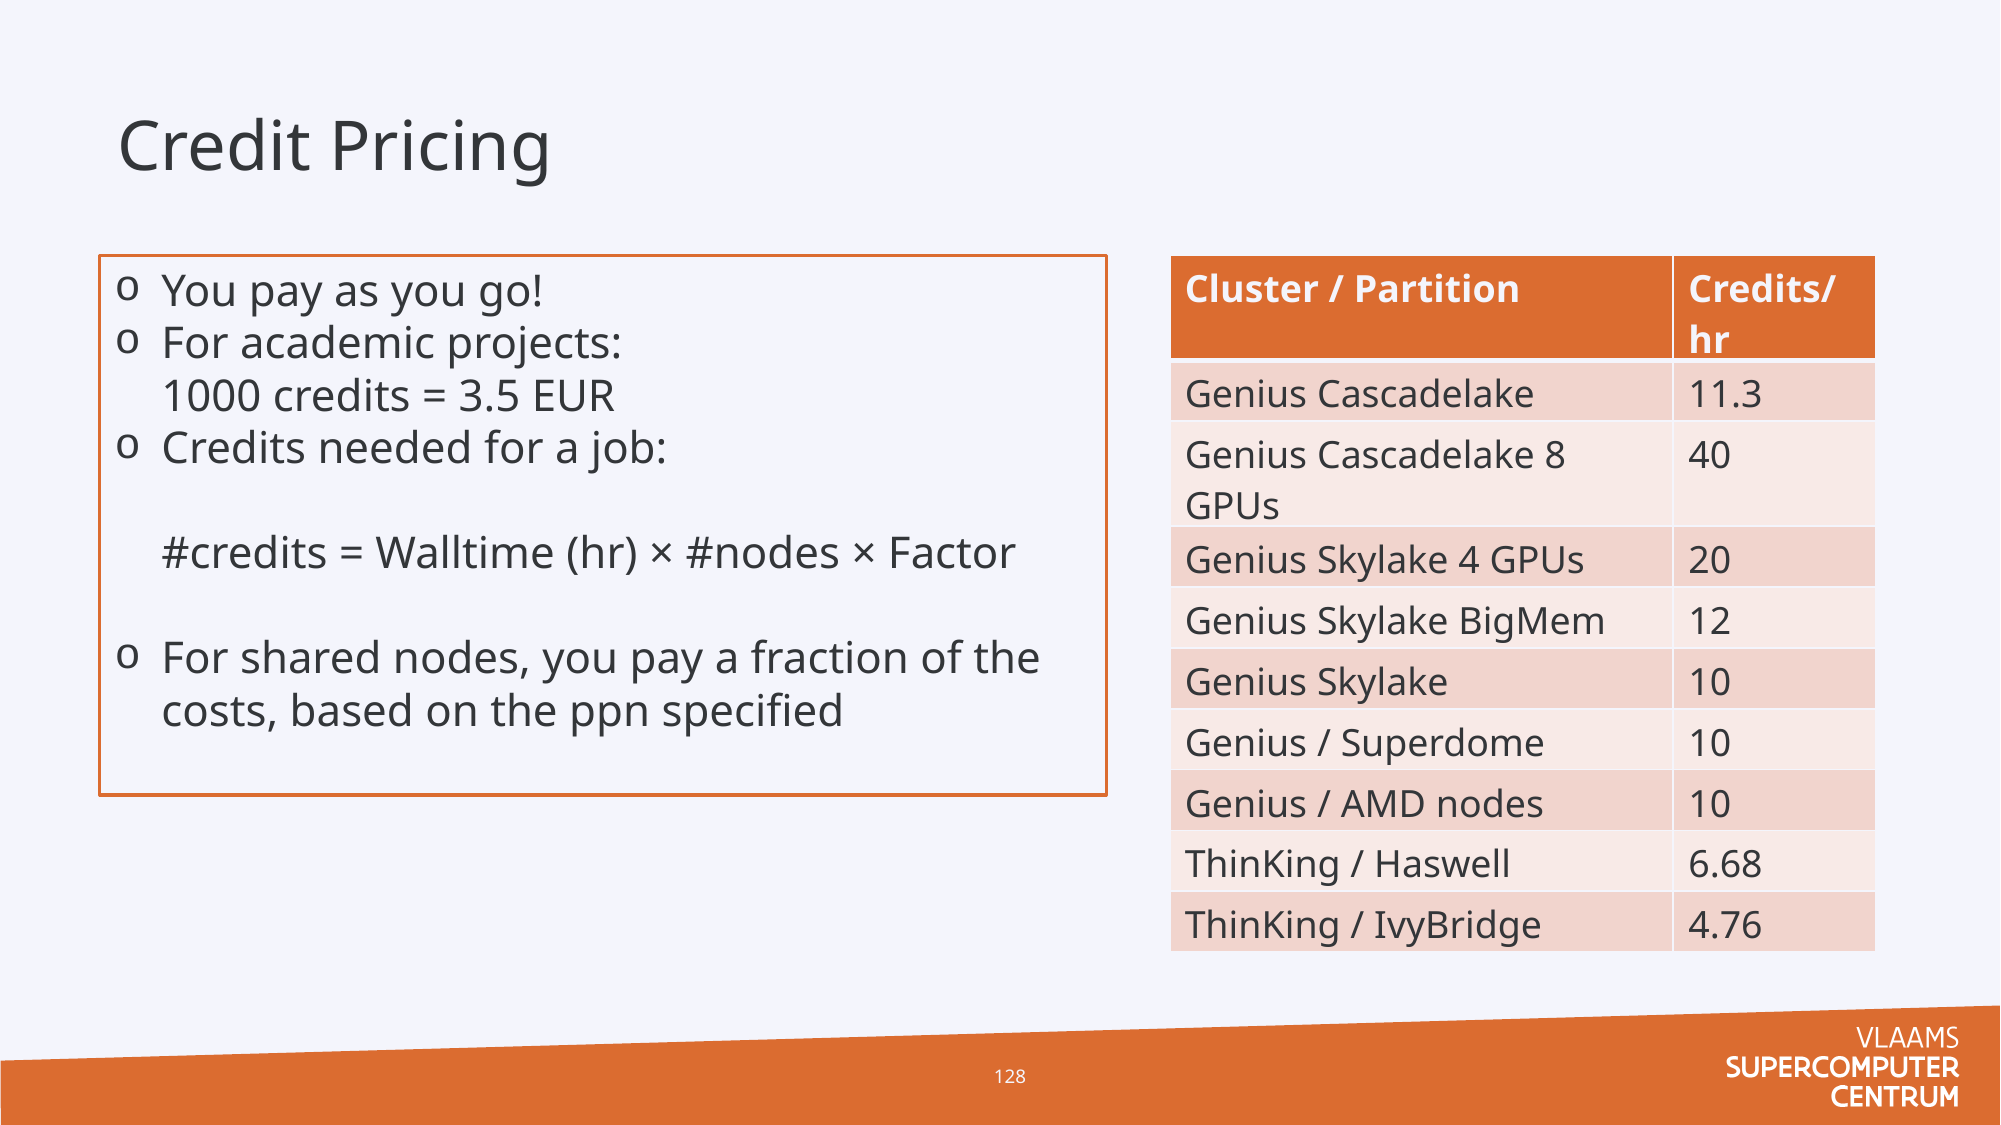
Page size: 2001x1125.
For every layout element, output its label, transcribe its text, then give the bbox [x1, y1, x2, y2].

table_cell 6.68 [1674, 831, 1875, 890]
table_cell 20 [1674, 527, 1875, 586]
table_cell 10 [1674, 710, 1875, 769]
table_cell 10 [1674, 770, 1875, 830]
title Credit Pricing [102, 100, 1036, 197]
table_cell Genius / Superdome [1171, 710, 1672, 769]
table_cell ThinKing / Haswell [1171, 831, 1672, 890]
table_cell 11.3 [1674, 363, 1875, 420]
table_cell Genius Skylake BigMem [1171, 588, 1672, 647]
table_cell Genius Cascadelake [1171, 363, 1672, 420]
slide_number 128 [958, 1047, 1042, 1108]
table_cell 40 [1674, 422, 1875, 525]
table_cell Genius / AMD nodes [1171, 770, 1672, 830]
table_cell Genius Skylake 4 GPUs [1171, 527, 1672, 586]
text_box You pay as you go! For academic projects: 1000 credits = 3.5 EUR Credits needed for a job: #credits = Walltime (hr) × #nodes × Factor For shared nodes, you pay a fraction of the costs, based on the ppn specified [99, 255, 1107, 796]
table_cell 4.76 [1674, 892, 1875, 951]
table_cell Genius Skylake [1171, 649, 1672, 708]
picture [1725, 1021, 1960, 1117]
table_cell 12 [1674, 588, 1875, 647]
table_cell Genius Cascadelake 8 GPUs [1171, 422, 1672, 525]
table_cell 10 [1674, 649, 1875, 708]
table_cell ThinKing / IvyBridge [1171, 892, 1672, 951]
table_header Cluster / Partition [1171, 256, 1672, 358]
table_header Credits/hr [1674, 256, 1875, 358]
